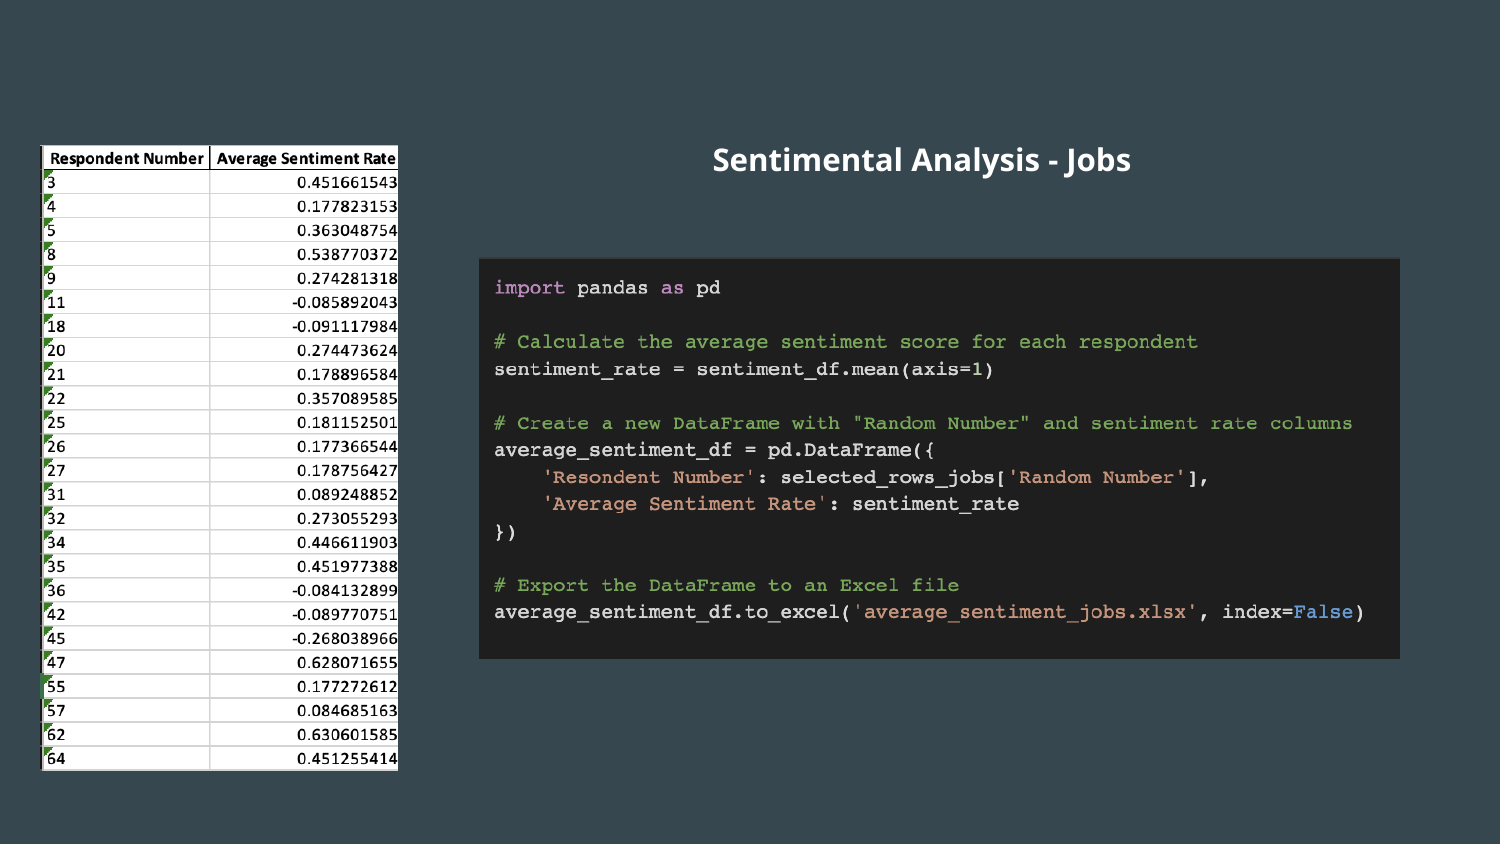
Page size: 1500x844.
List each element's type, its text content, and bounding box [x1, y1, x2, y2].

text_box Sentimental Analysis - Jobs [697, 124, 1279, 193]
picture [32, 145, 399, 771]
picture [479, 256, 1400, 659]
